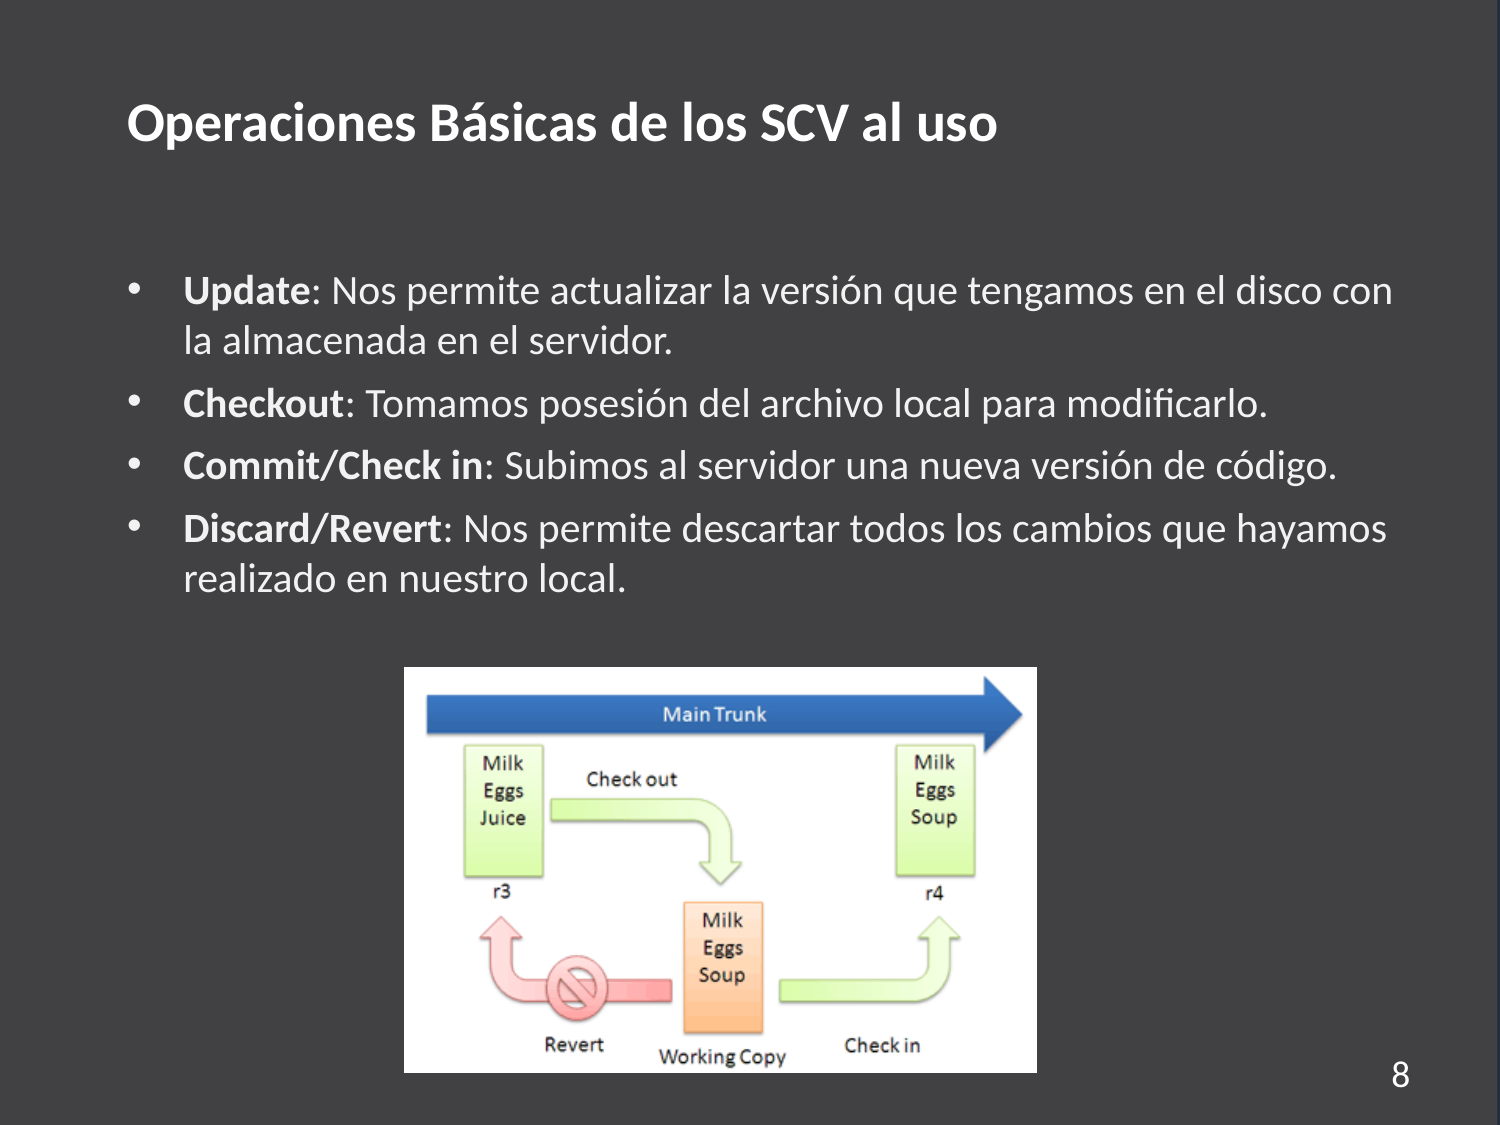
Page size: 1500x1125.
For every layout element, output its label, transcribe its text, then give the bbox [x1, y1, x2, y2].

list Operaciones Básicas de los SCV al uso [112, 78, 1329, 161]
text_box 8 [1281, 1042, 1425, 1103]
text_box Update: Nos permite actualizar la versión que tengamos en el disco con la almacenada en el servidor. Checkout: Tomamos posesión del archivo local para modificarlo. Commit/Check in: Subimos al servidor una nueva versión de código. Discard/Revert: Nos permite descartar todos los cambios que hayamos realizado en nuestro local. [112, 255, 1425, 941]
picture [403, 667, 1038, 1073]
